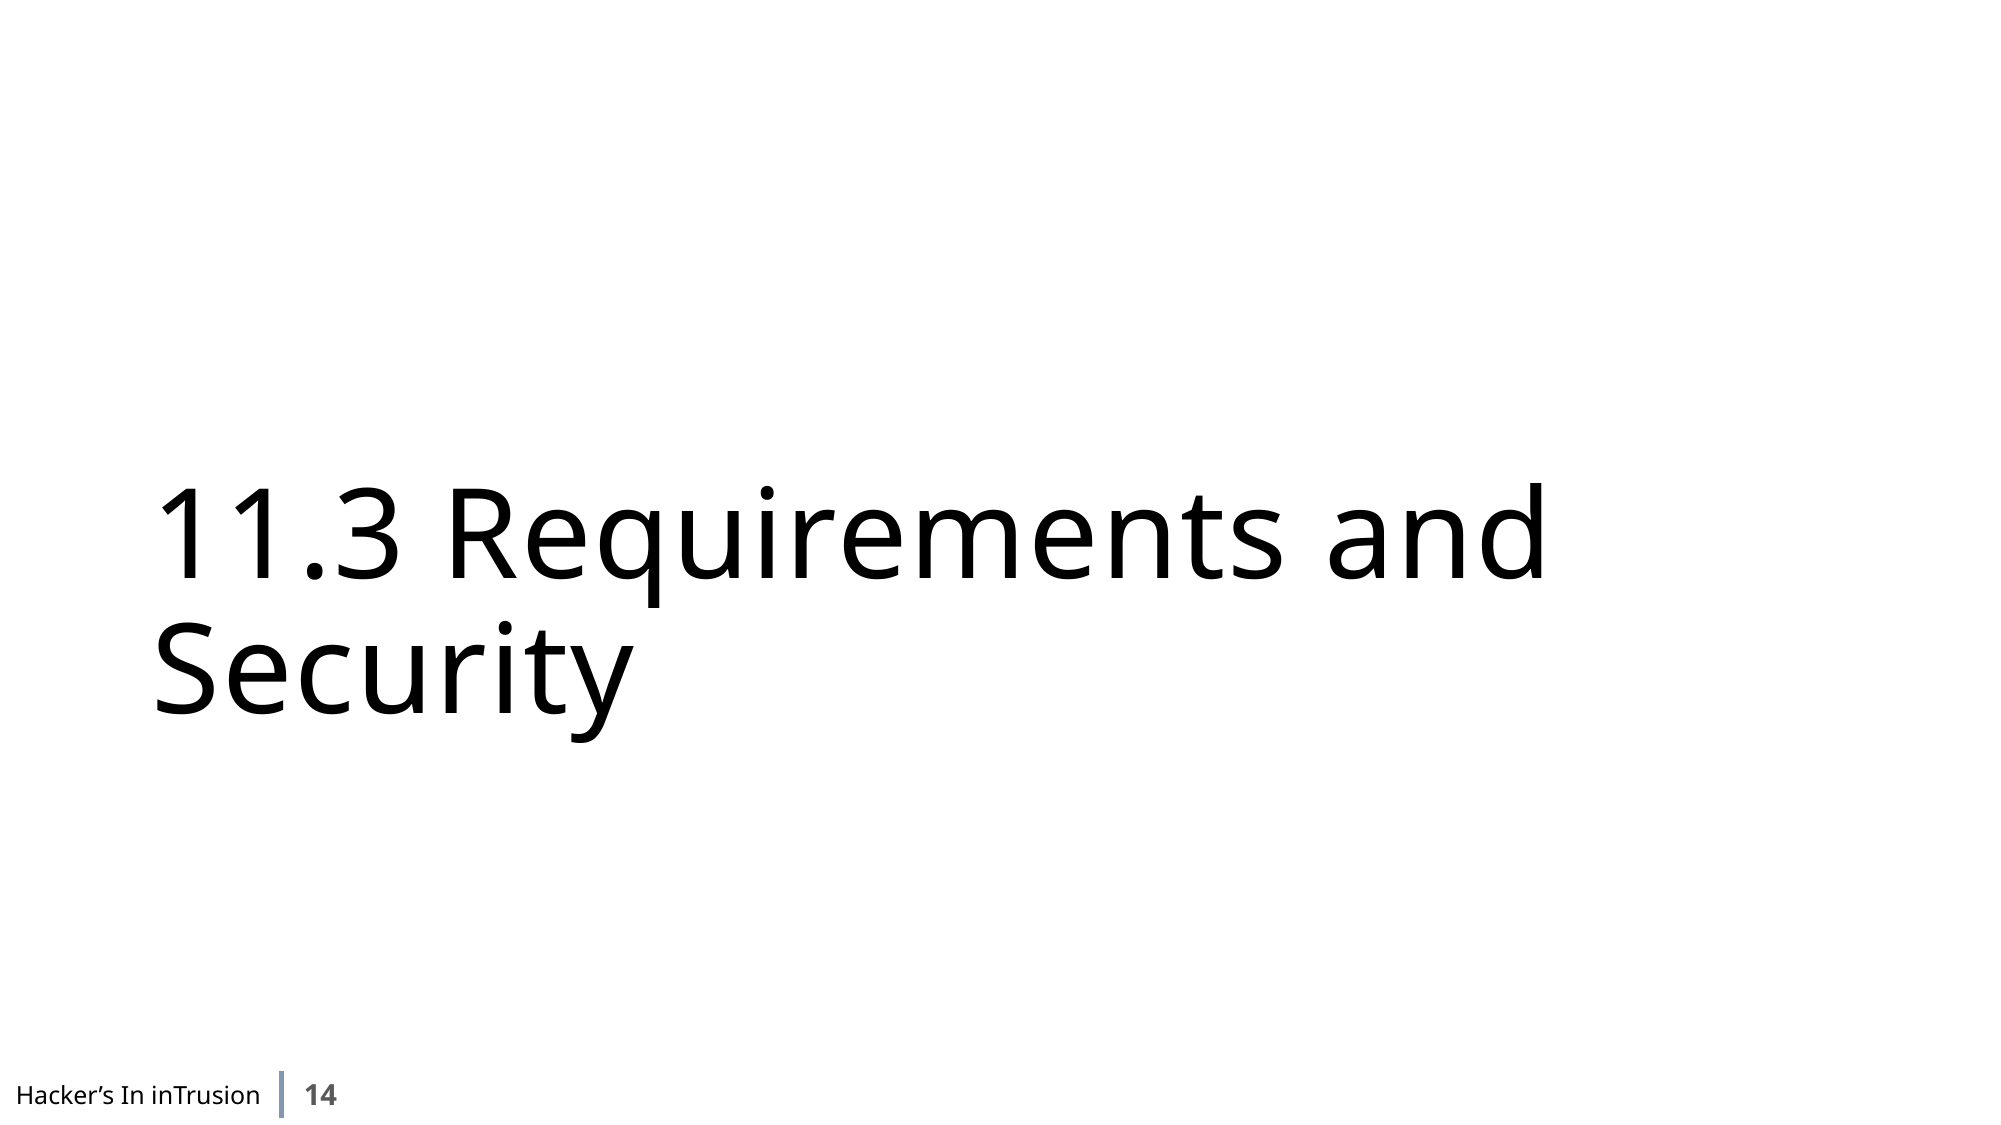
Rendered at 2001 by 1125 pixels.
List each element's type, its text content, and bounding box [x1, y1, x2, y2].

title 11.3 Requirements and Security [136, 280, 1862, 749]
